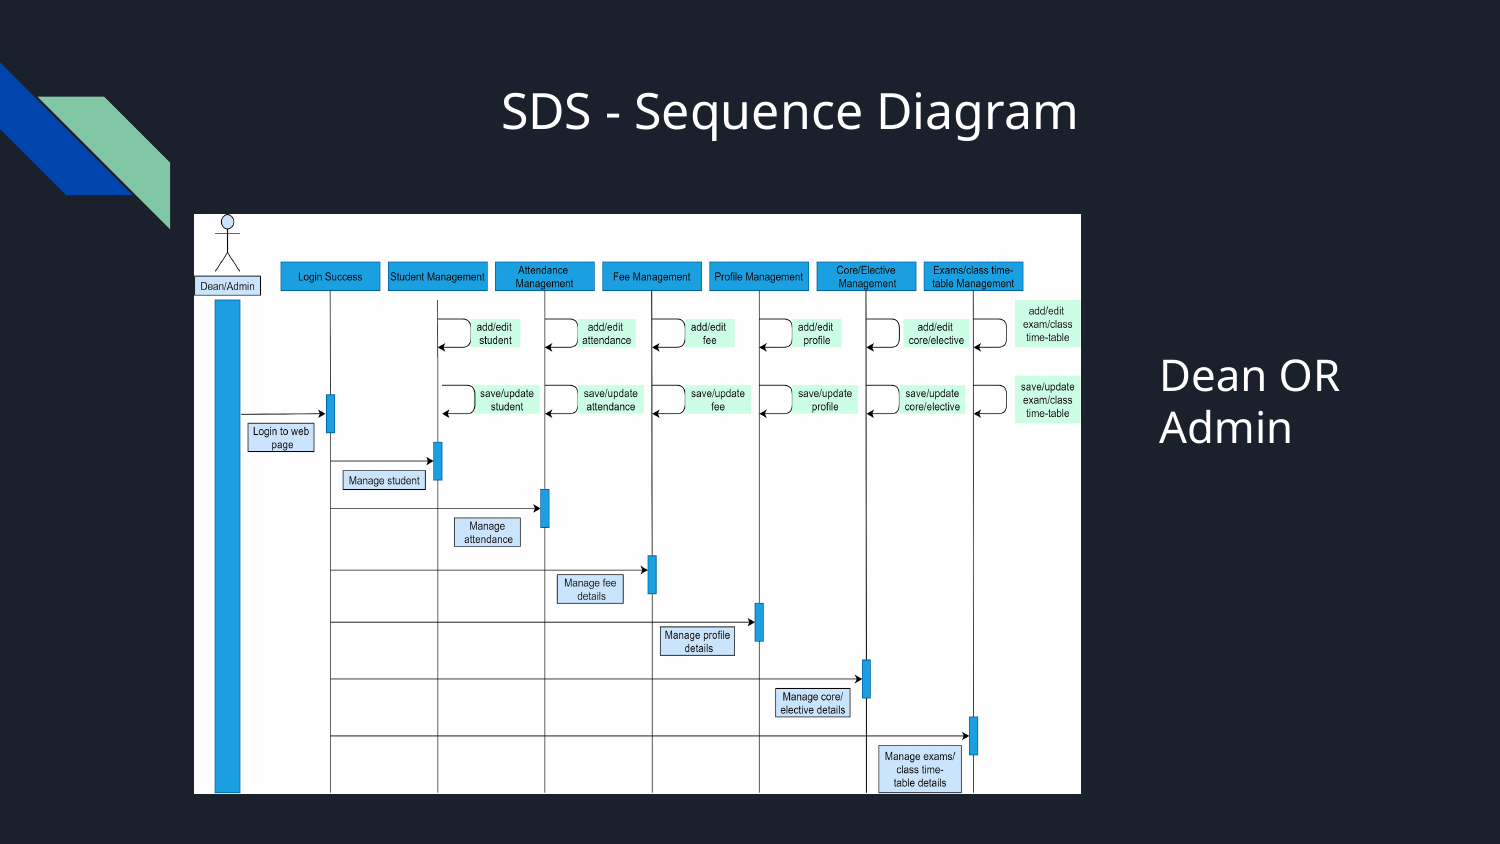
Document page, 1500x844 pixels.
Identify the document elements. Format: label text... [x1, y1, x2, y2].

text_box Dean OR Admin [1144, 332, 1437, 468]
title SDS - Sequence Diagram [212, 64, 1368, 215]
picture [194, 214, 1081, 794]
